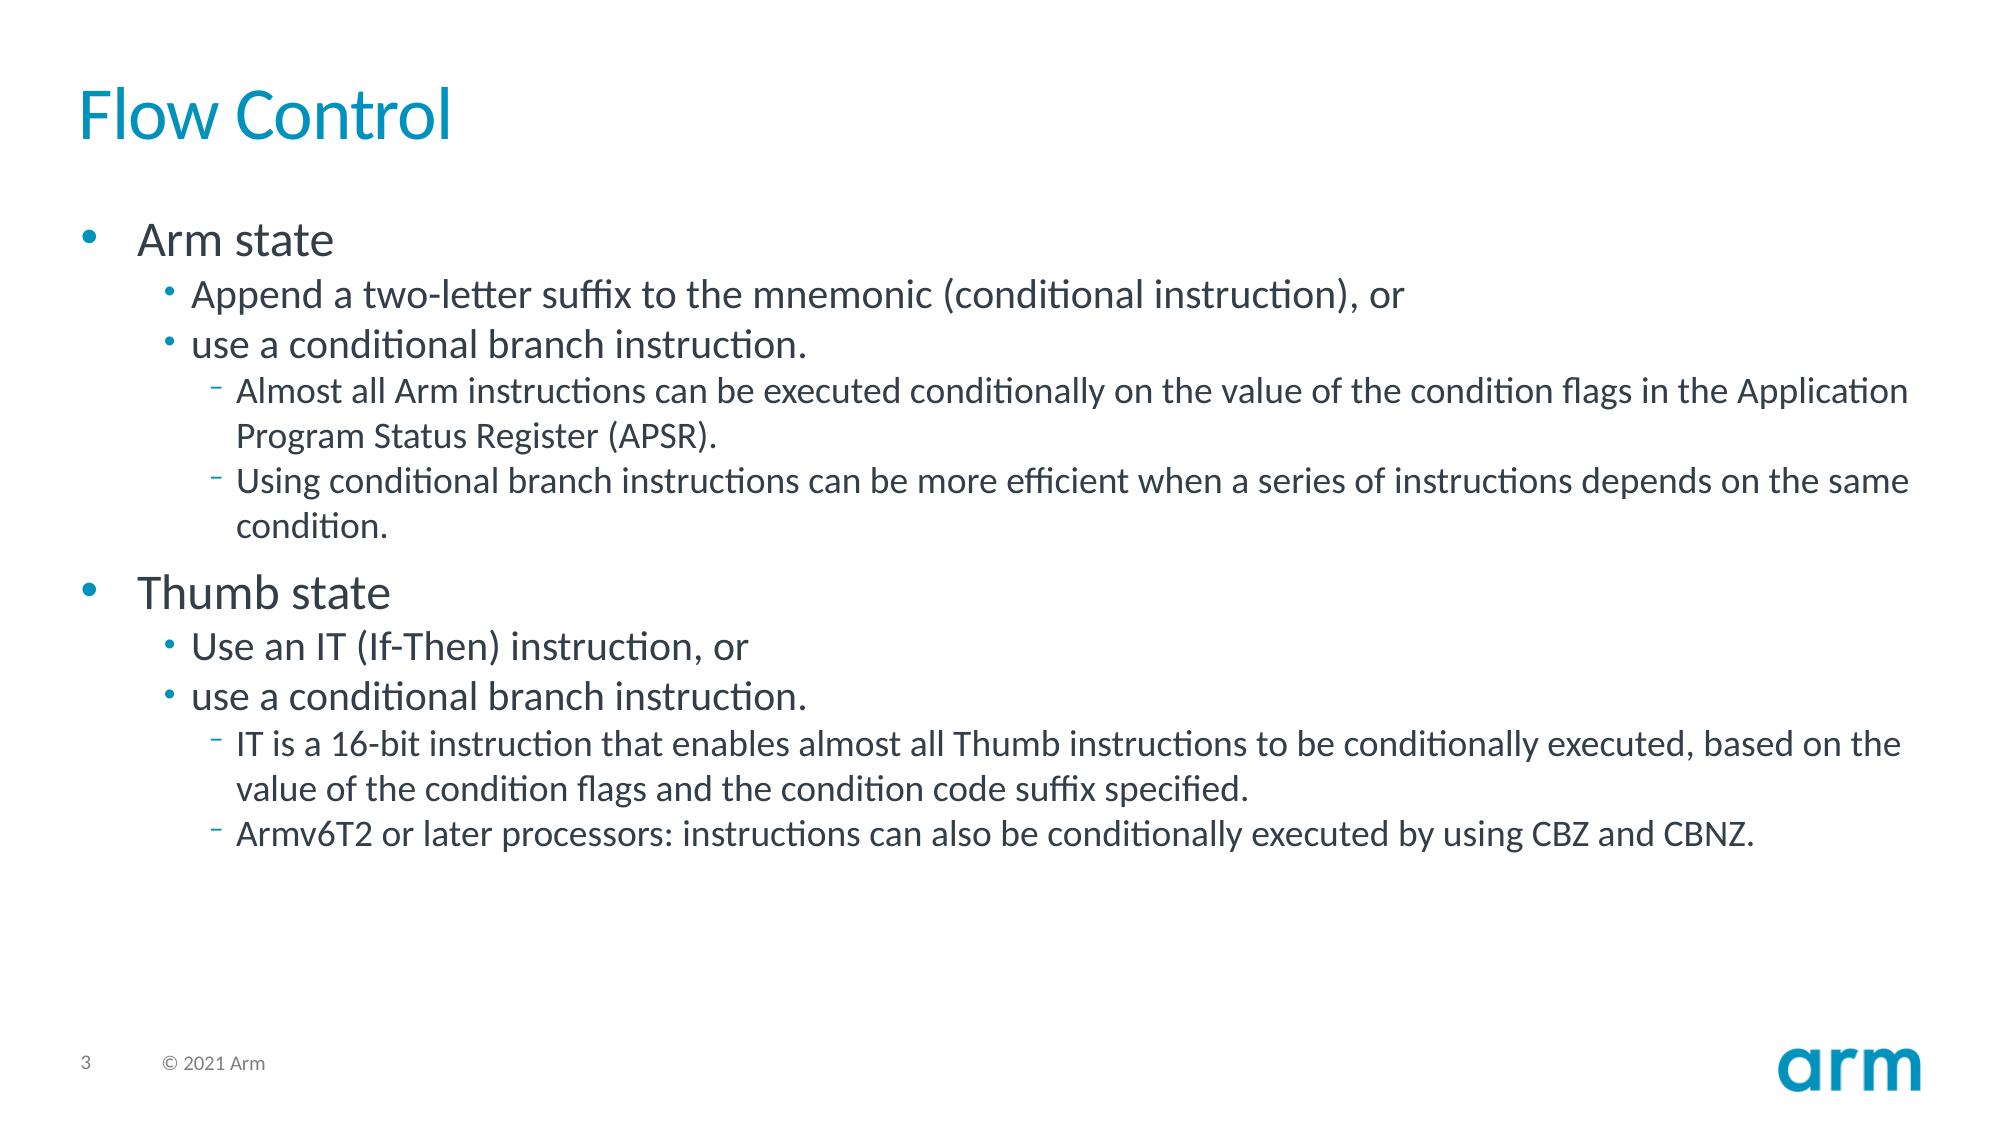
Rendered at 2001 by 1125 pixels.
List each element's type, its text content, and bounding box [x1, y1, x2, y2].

picture [1777, 1047, 1922, 1093]
list Arm state Append a two-letter suffix to the mnemonic (conditional instruction), or use a conditional branch instruction. Almost all Arm instructions can be executed conditionally on the value of the condition flags in the Application Program Status Register (APSR). Using conditional branch instructions can be more efficient when a series of instructions depends on the same condition. Thumb state Use an IT (If-Then) instruction, or use a conditional branch instruction. IT is a 16-bit instruction that enables almost all Thumb instructions to be conditionally executed, based on the value of the condition flags and the condition code suffix specified. Armv6T2 or later processors: instructions can also be conditionally executed by using CBZ and CBNZ. [80, 206, 1915, 877]
title Flow Control [78, 78, 1922, 186]
